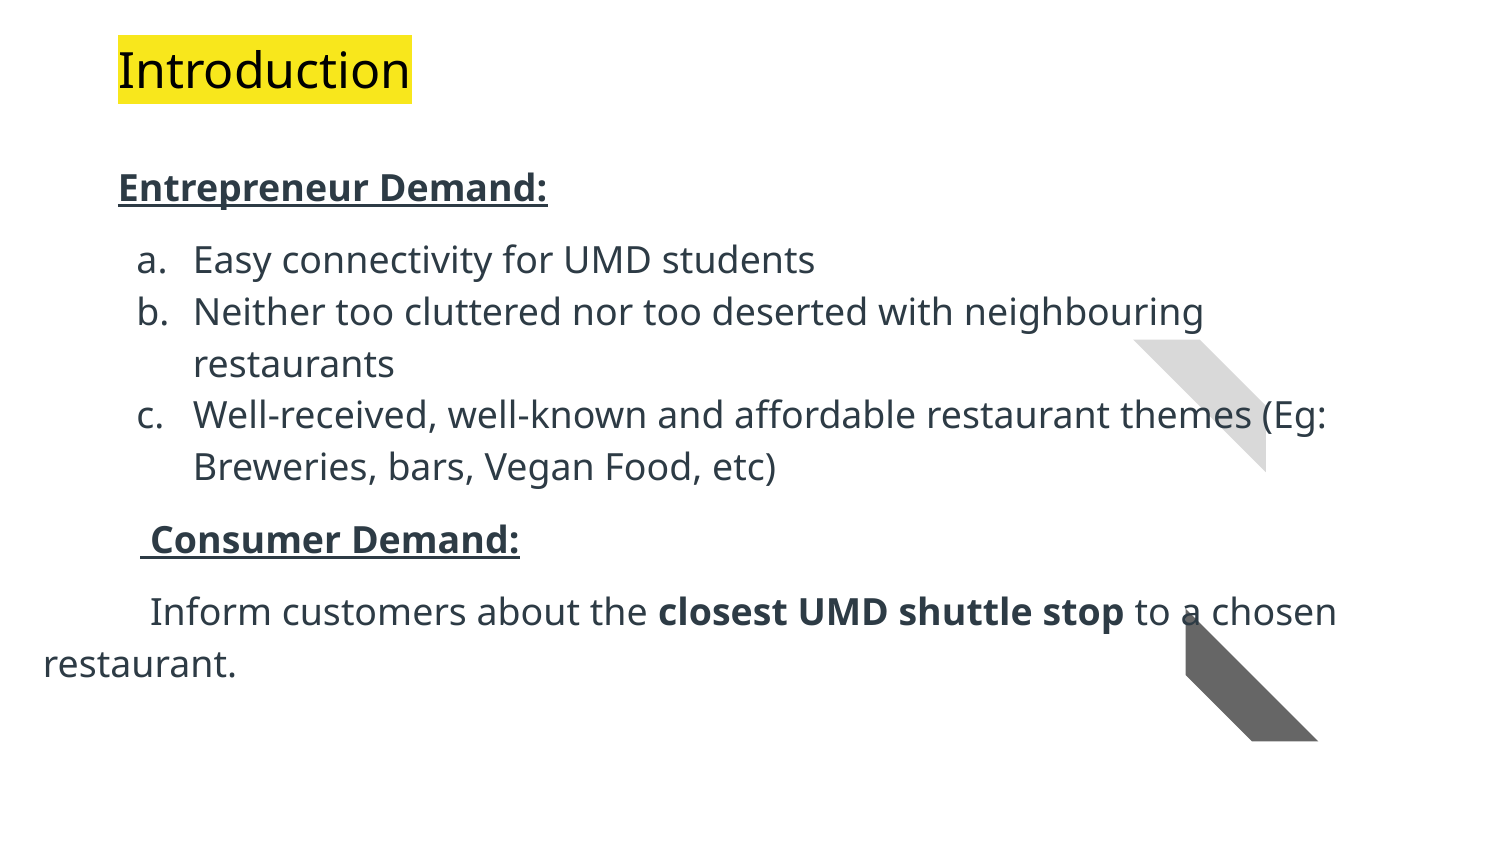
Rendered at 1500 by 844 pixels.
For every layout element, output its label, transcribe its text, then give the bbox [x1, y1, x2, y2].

text_box Entrepreneur Demand: Easy connectivity for UMD students Neither too cluttered nor too deserted with neighbouring restaurants Well-received, well-known and affordable restaurant themes (Eg: Breweries, bars, Vegan Food, etc) Consumer Demand: Inform customers about the closest UMD shuttle stop to a chosen restaurant. [27, 141, 1431, 844]
title Introduction [103, 23, 1258, 141]
